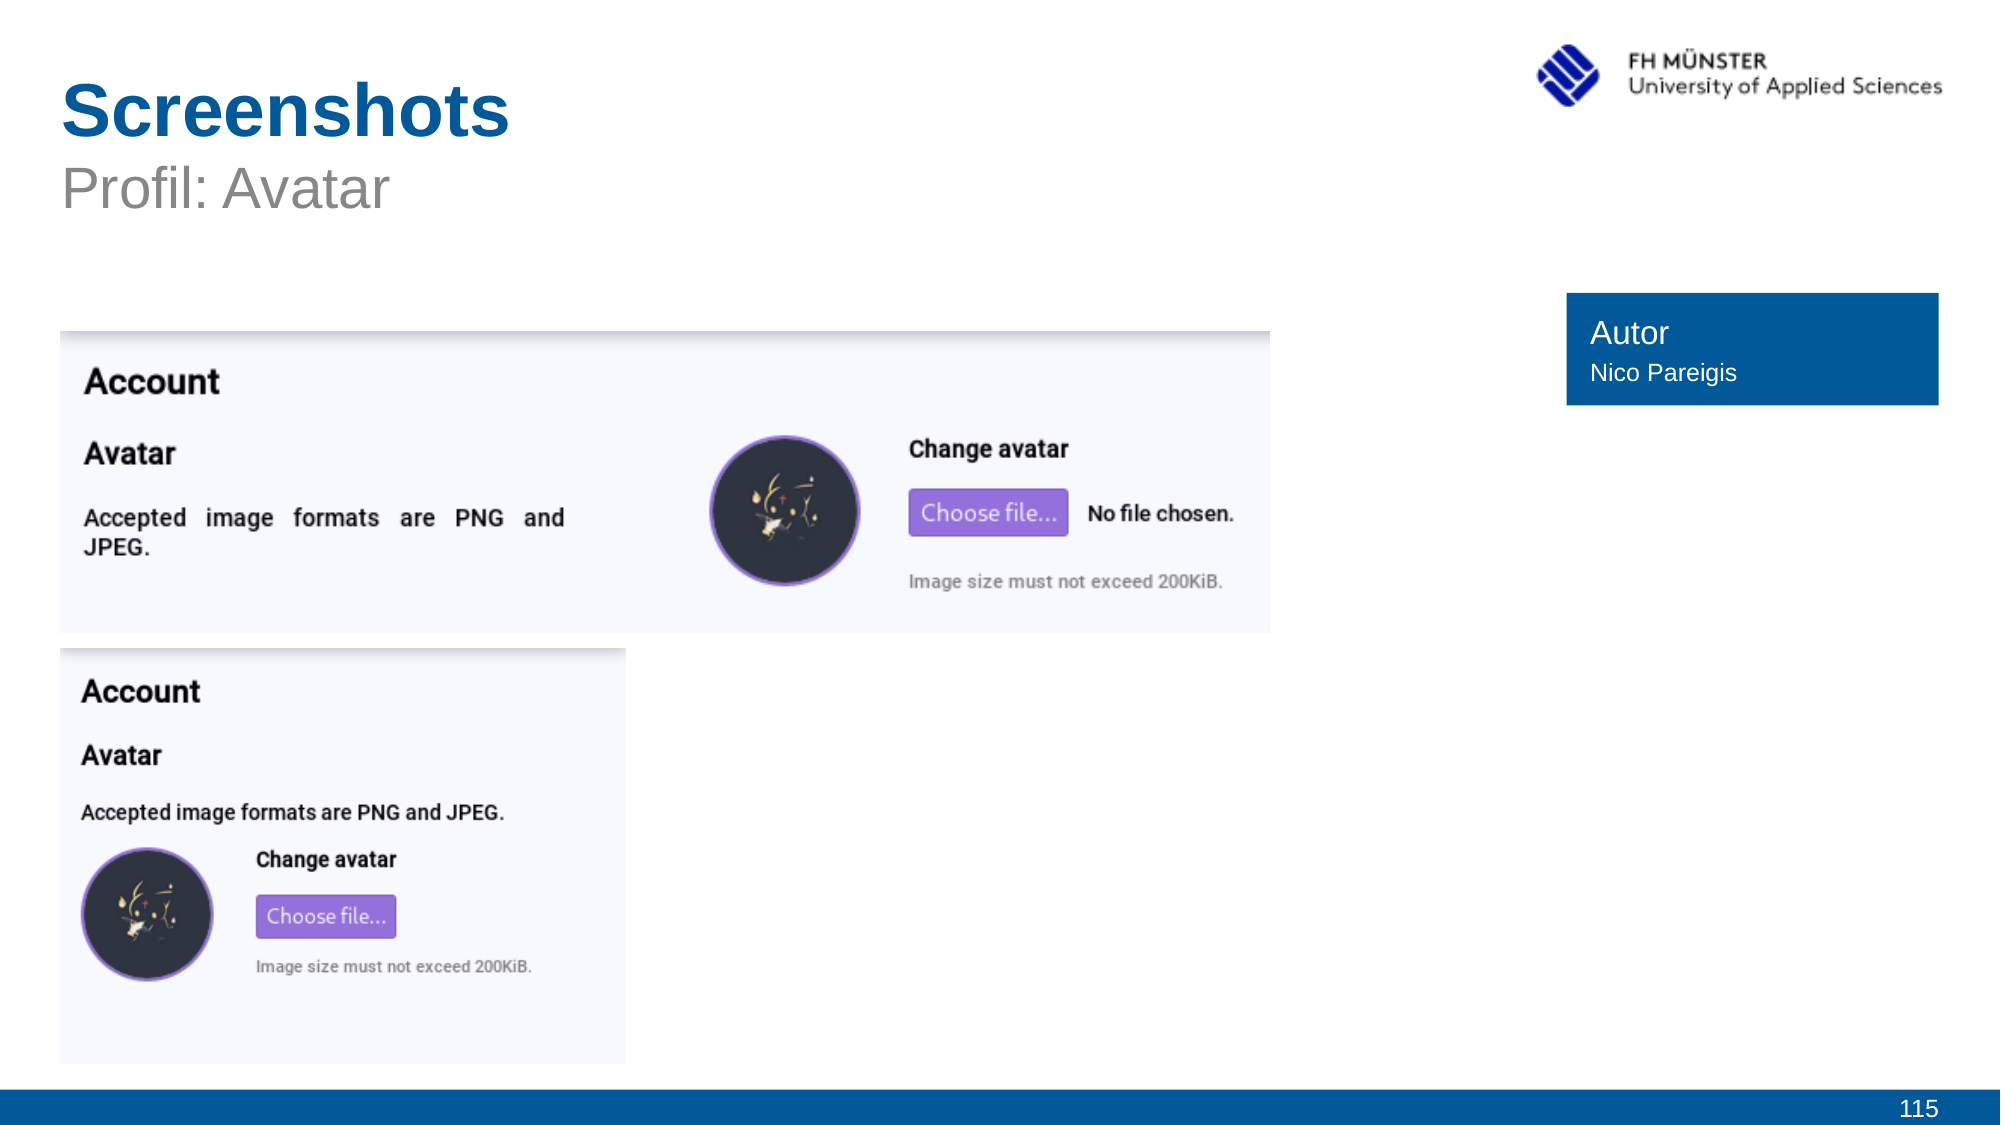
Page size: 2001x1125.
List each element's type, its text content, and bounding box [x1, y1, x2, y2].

picture [60, 331, 1270, 633]
picture [60, 648, 626, 1064]
text_box [1566, 292, 1939, 406]
footer [60, 1089, 1828, 1125]
title Screenshots [60, 61, 1508, 143]
text_box Nico Pareigis [1590, 356, 1916, 387]
list Profil: Avatar [60, 143, 1508, 226]
text_box Autor [1590, 311, 1916, 352]
